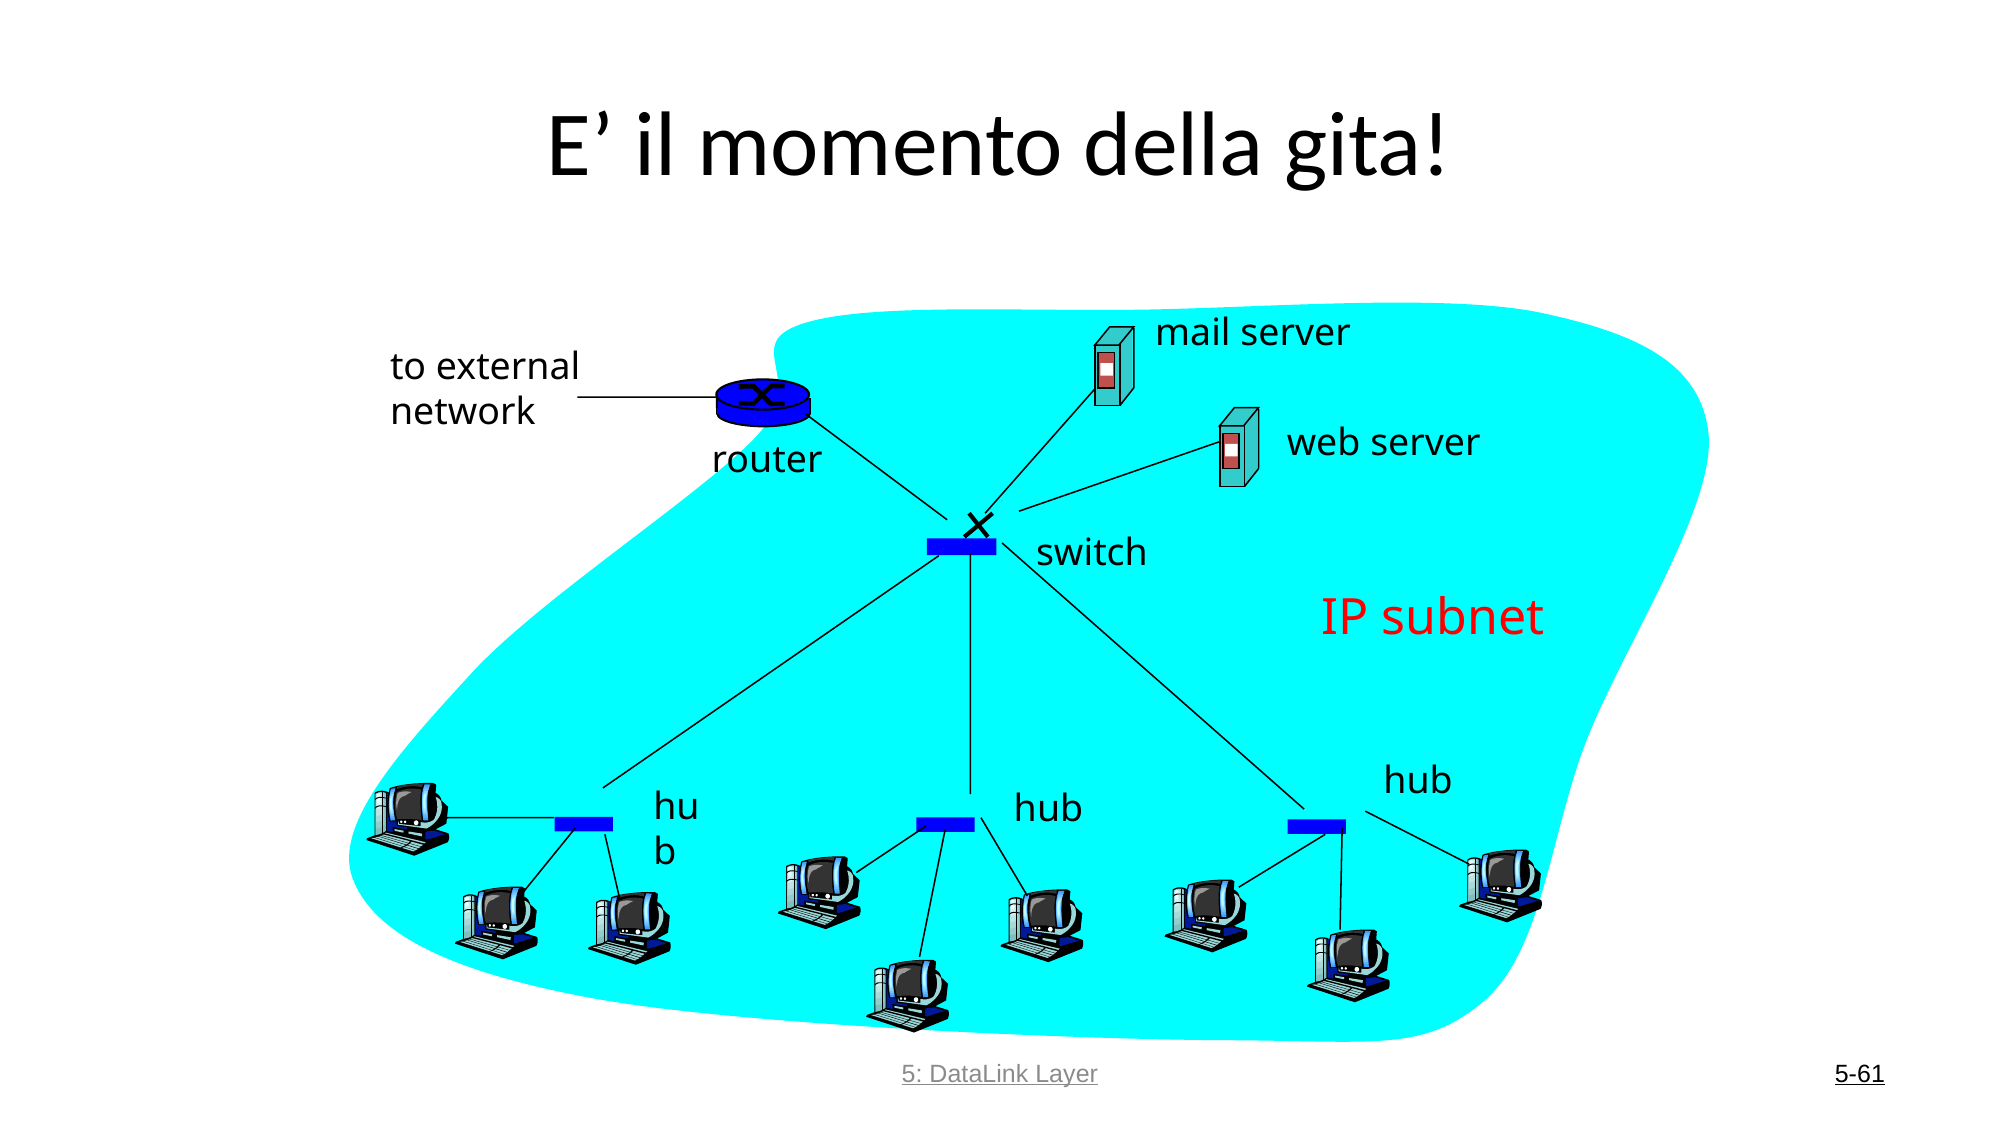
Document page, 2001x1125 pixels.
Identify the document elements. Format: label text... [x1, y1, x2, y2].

text_box [916, 817, 975, 832]
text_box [587, 891, 673, 965]
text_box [1164, 878, 1249, 953]
text_box hub [999, 776, 1099, 836]
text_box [1219, 407, 1259, 488]
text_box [1000, 888, 1085, 963]
text_box [349, 302, 1709, 1042]
text_box web server [1272, 410, 1496, 471]
text_box router [696, 427, 838, 488]
text_box switch [1021, 520, 1164, 581]
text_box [1458, 848, 1544, 923]
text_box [1306, 928, 1392, 1003]
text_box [865, 958, 951, 1033]
text_box [554, 816, 613, 832]
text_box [1094, 326, 1135, 407]
title E’ il momento della gita! [99, 45, 1900, 233]
text_box IP subnet [1306, 576, 1560, 652]
slide_number 5-61 [1433, 1042, 1900, 1103]
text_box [366, 781, 451, 856]
text_box [1287, 819, 1346, 834]
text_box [454, 885, 540, 960]
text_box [926, 500, 1002, 556]
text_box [777, 855, 863, 930]
footer 5: DataLink Layer [683, 1042, 1317, 1103]
text_box hub [1368, 748, 1468, 809]
text_box mail server [1140, 301, 1366, 361]
text_box hub [638, 774, 732, 880]
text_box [716, 379, 811, 427]
text_box to external network [375, 334, 596, 440]
